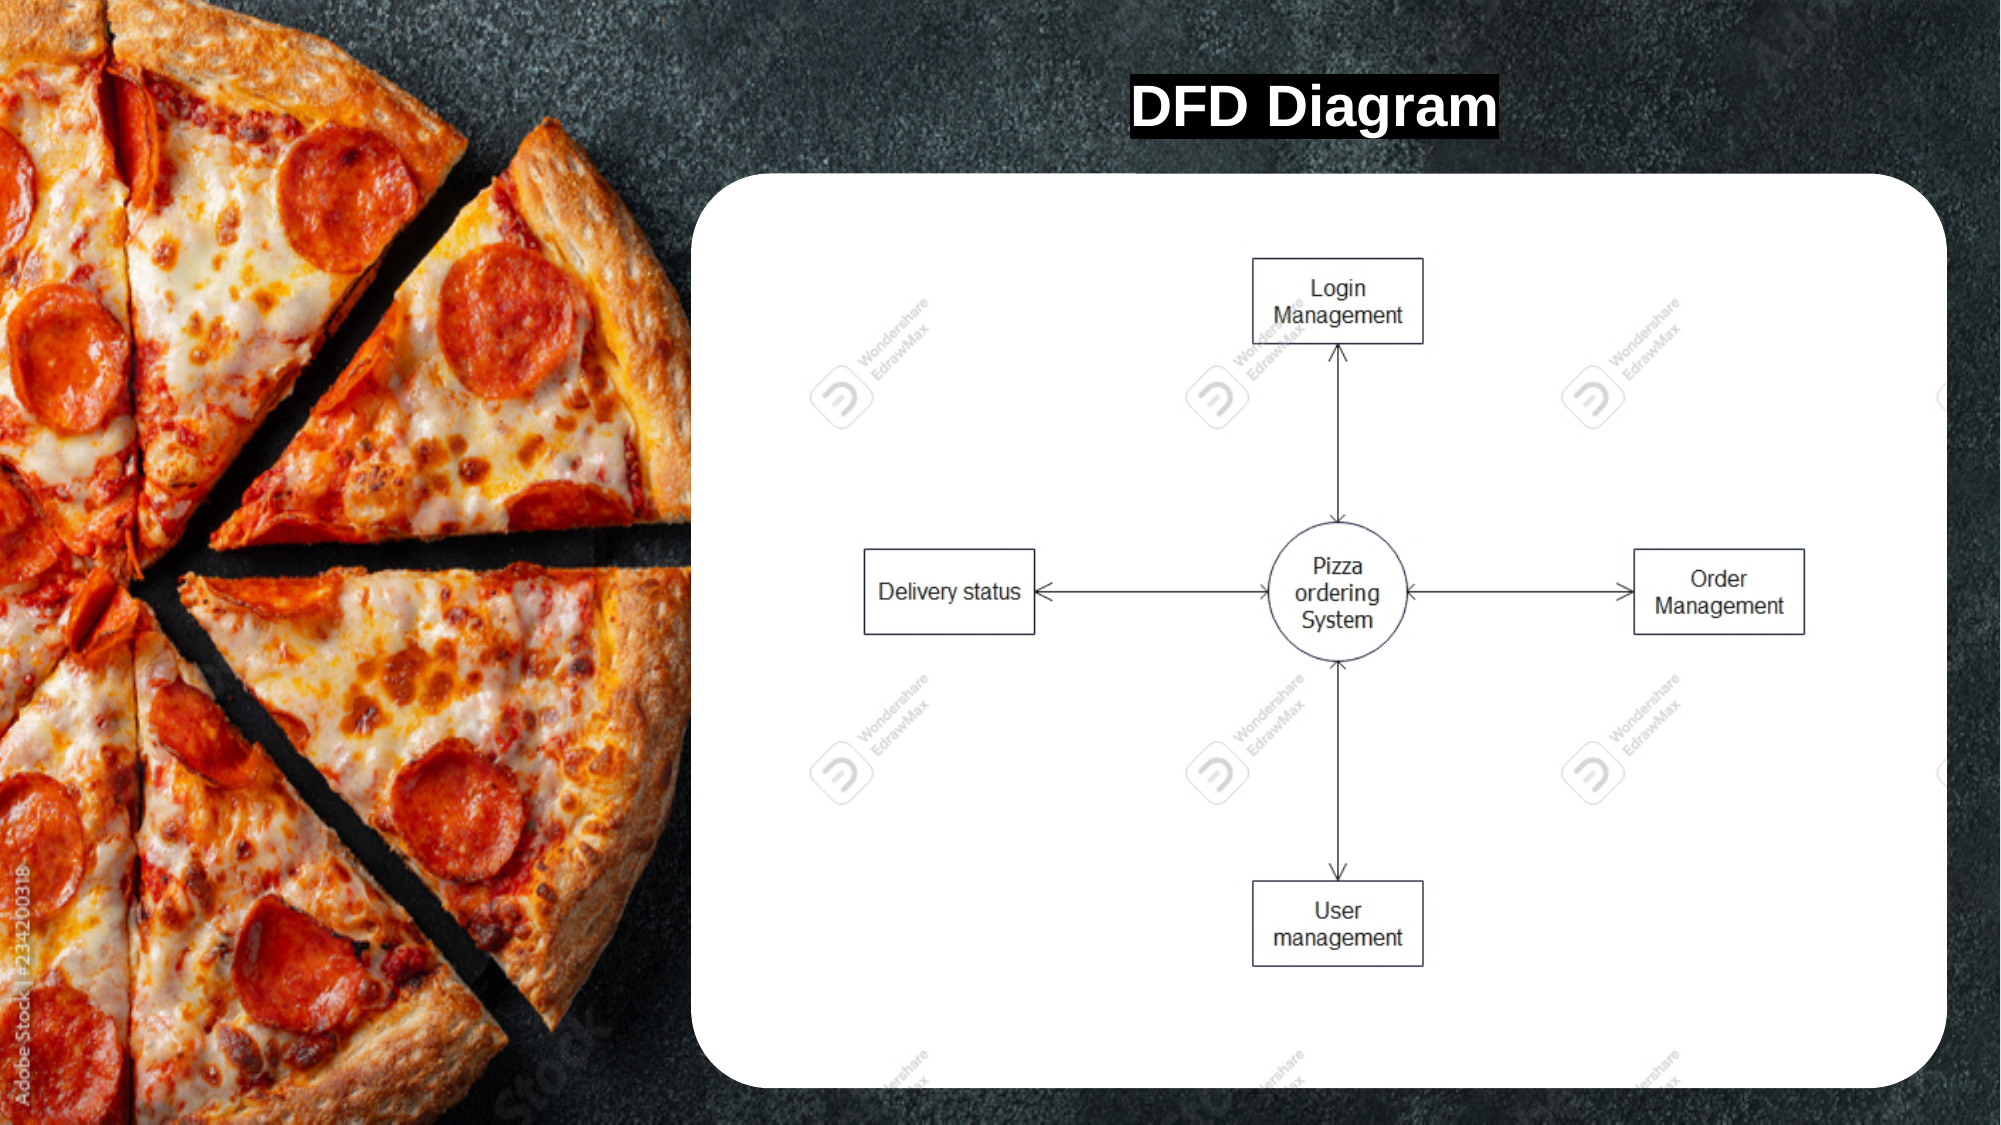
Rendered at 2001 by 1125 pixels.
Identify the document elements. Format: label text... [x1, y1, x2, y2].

picture [0, 0, 2001, 1125]
text_box DFD Diagram [1115, 60, 1673, 146]
